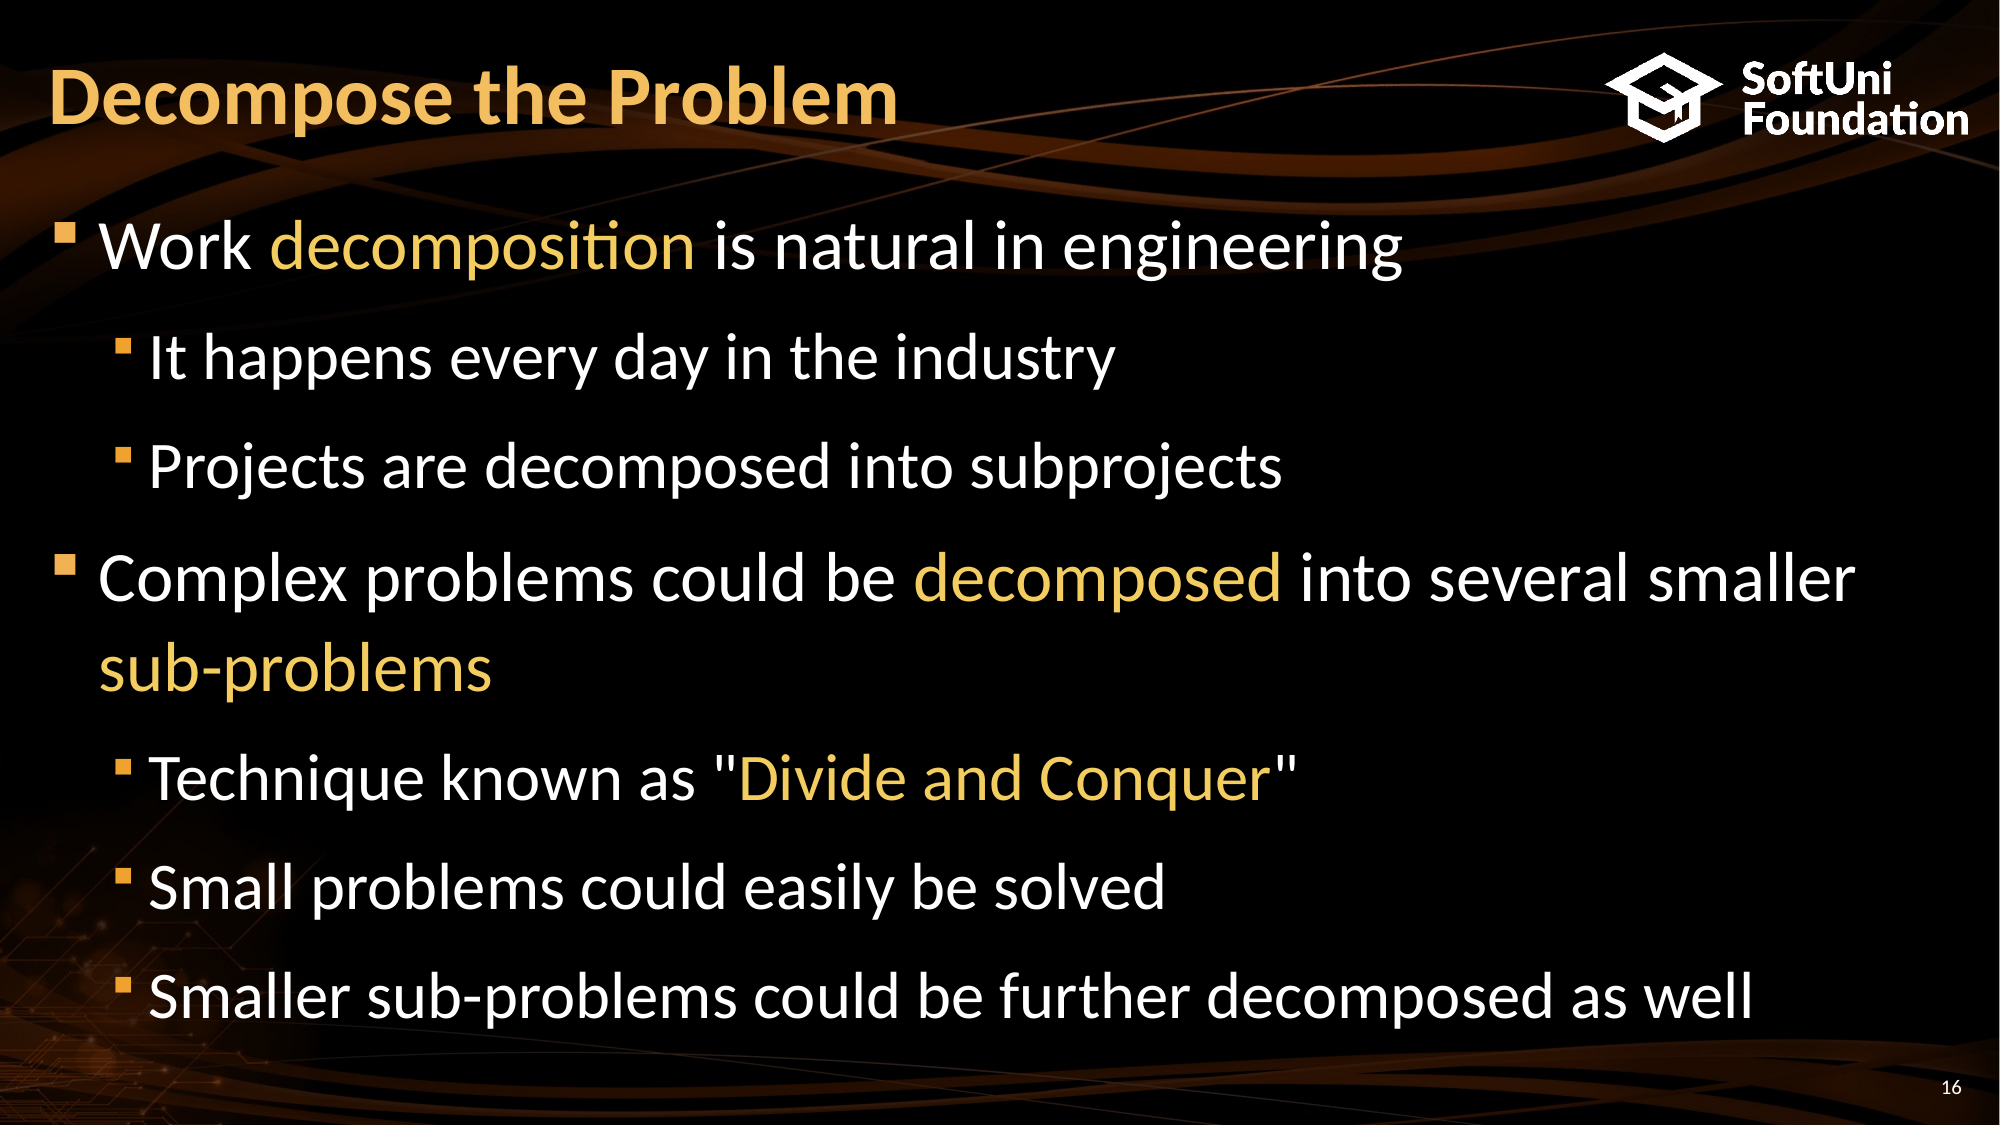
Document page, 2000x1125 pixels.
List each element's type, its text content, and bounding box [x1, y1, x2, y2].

picture [0, 0, 2000, 1125]
list Work decomposition is natural in engineering It happens every day in the industry Projects are decomposed into subprojects Complex problems could be decomposed into several smaller sub-problems Technique known as "Divide and Conquer" Small problems could easily be solved Smaller sub-problems could be further decomposed as well [31, 188, 1968, 1103]
title Decompose the Problem [30, 6, 1602, 189]
